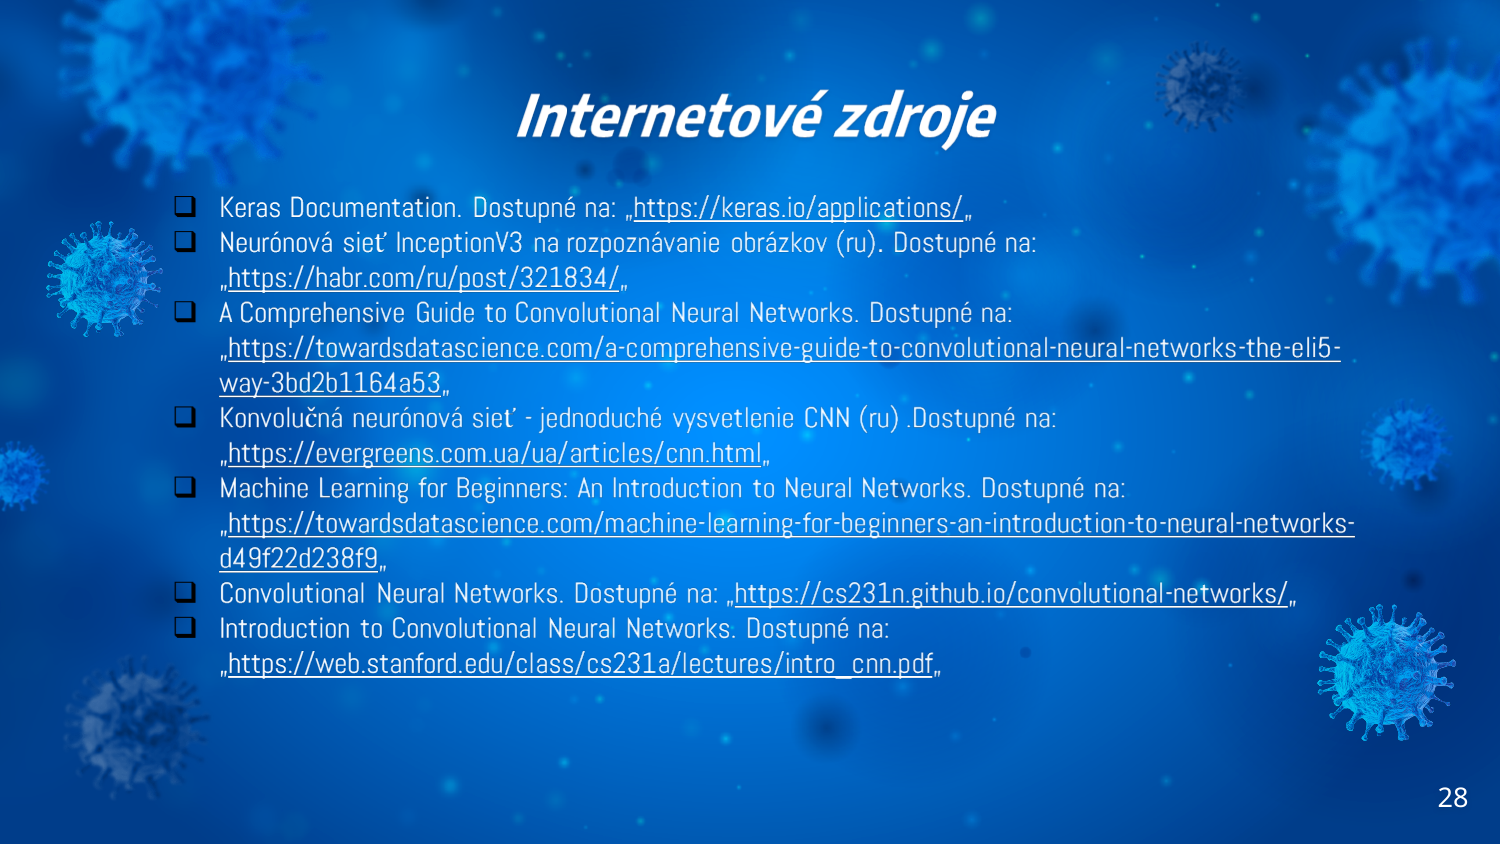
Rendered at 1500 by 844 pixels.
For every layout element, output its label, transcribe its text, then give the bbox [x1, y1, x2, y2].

slide_number 28 [1378, 766, 1469, 832]
picture [0, 0, 1500, 844]
